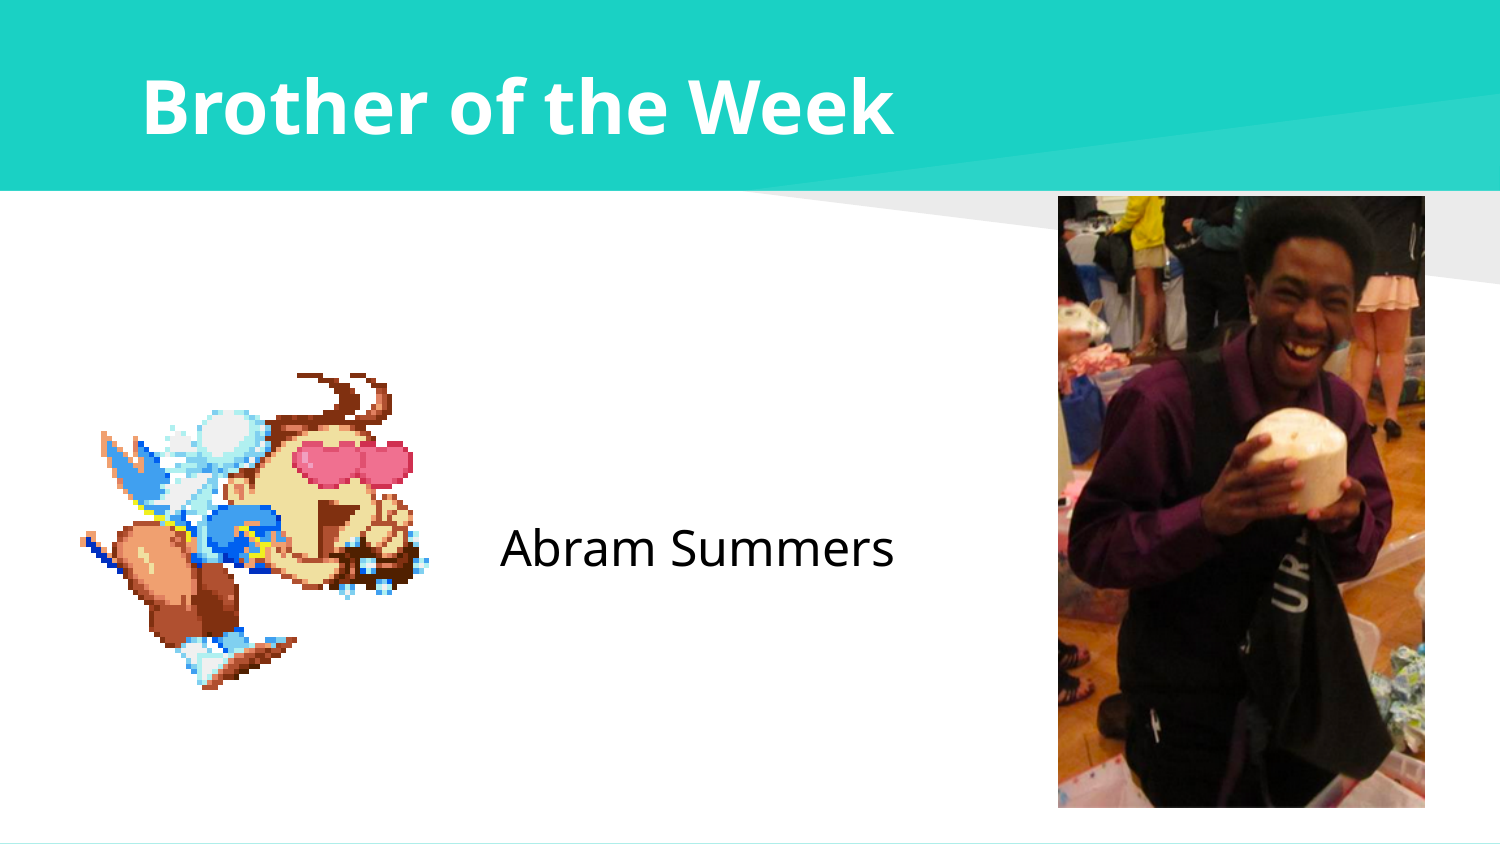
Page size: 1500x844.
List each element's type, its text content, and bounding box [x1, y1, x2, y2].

picture [1058, 196, 1426, 809]
picture [64, 373, 456, 696]
title Brother of the Week [75, 33, 1425, 175]
list Abram Summers [75, 196, 1057, 808]
